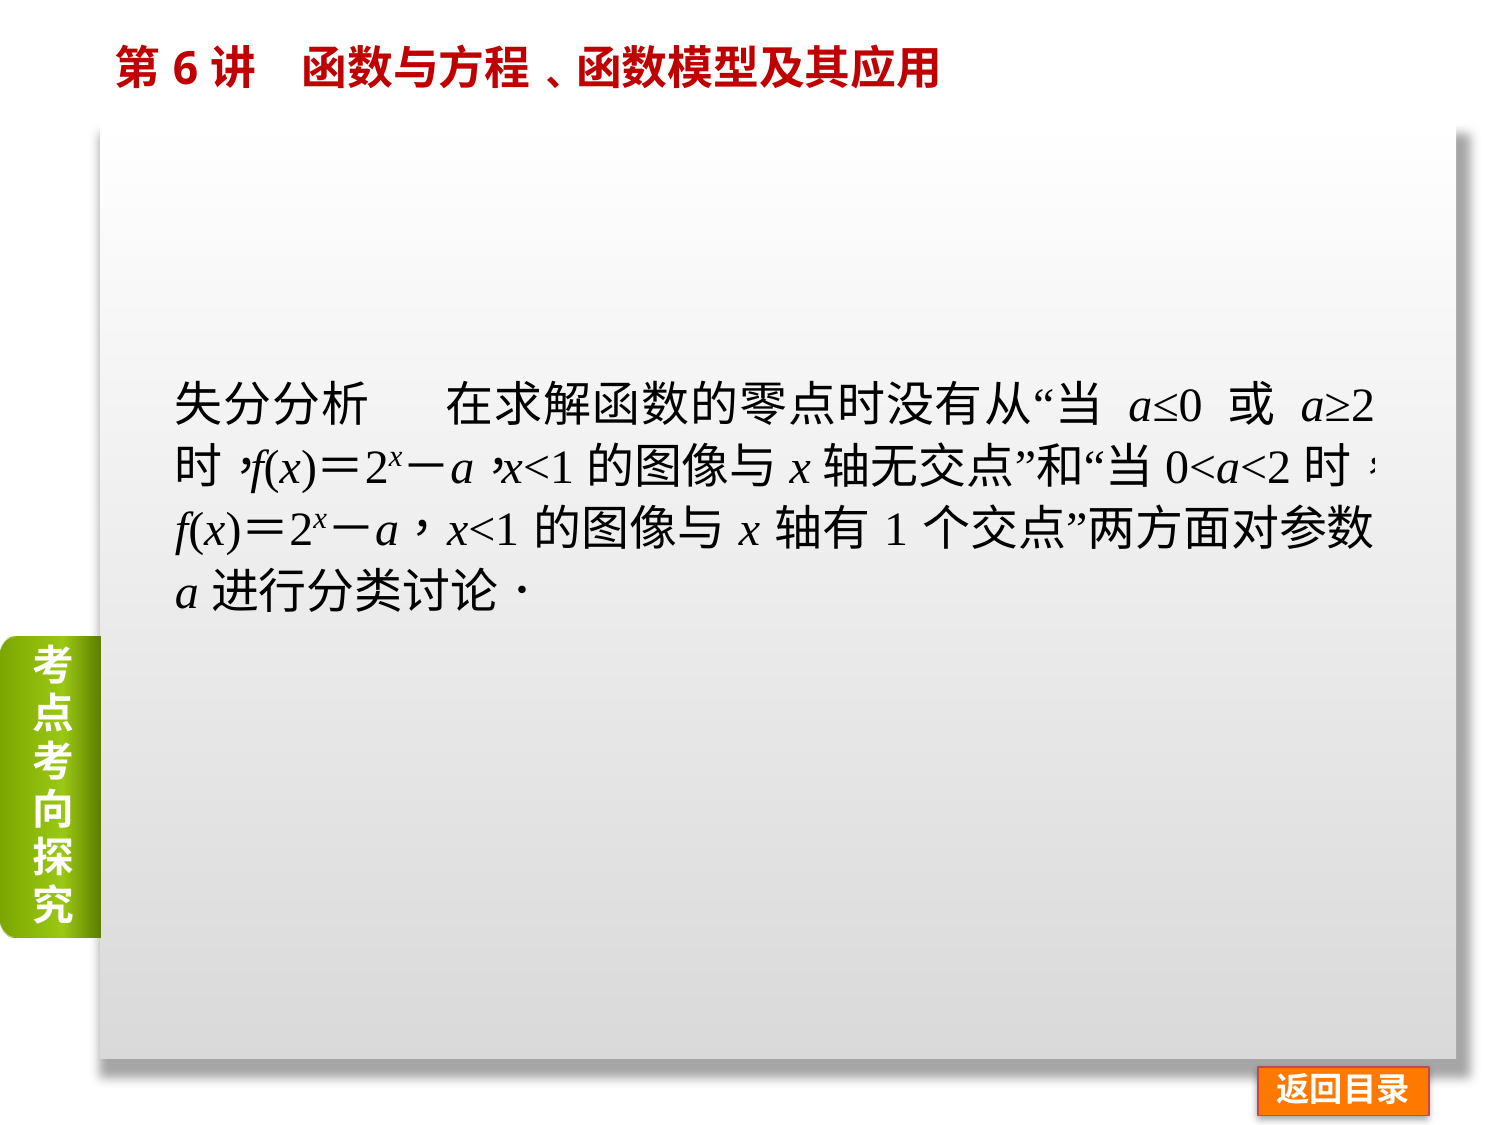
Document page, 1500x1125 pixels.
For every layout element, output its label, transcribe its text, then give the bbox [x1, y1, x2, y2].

text_box 第6讲 函数与方程﹑函数模型及其应用 [100, 27, 1199, 106]
picture [0, 635, 101, 939]
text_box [174, 372, 1376, 951]
text_box 返回目录 [1257, 1066, 1430, 1116]
